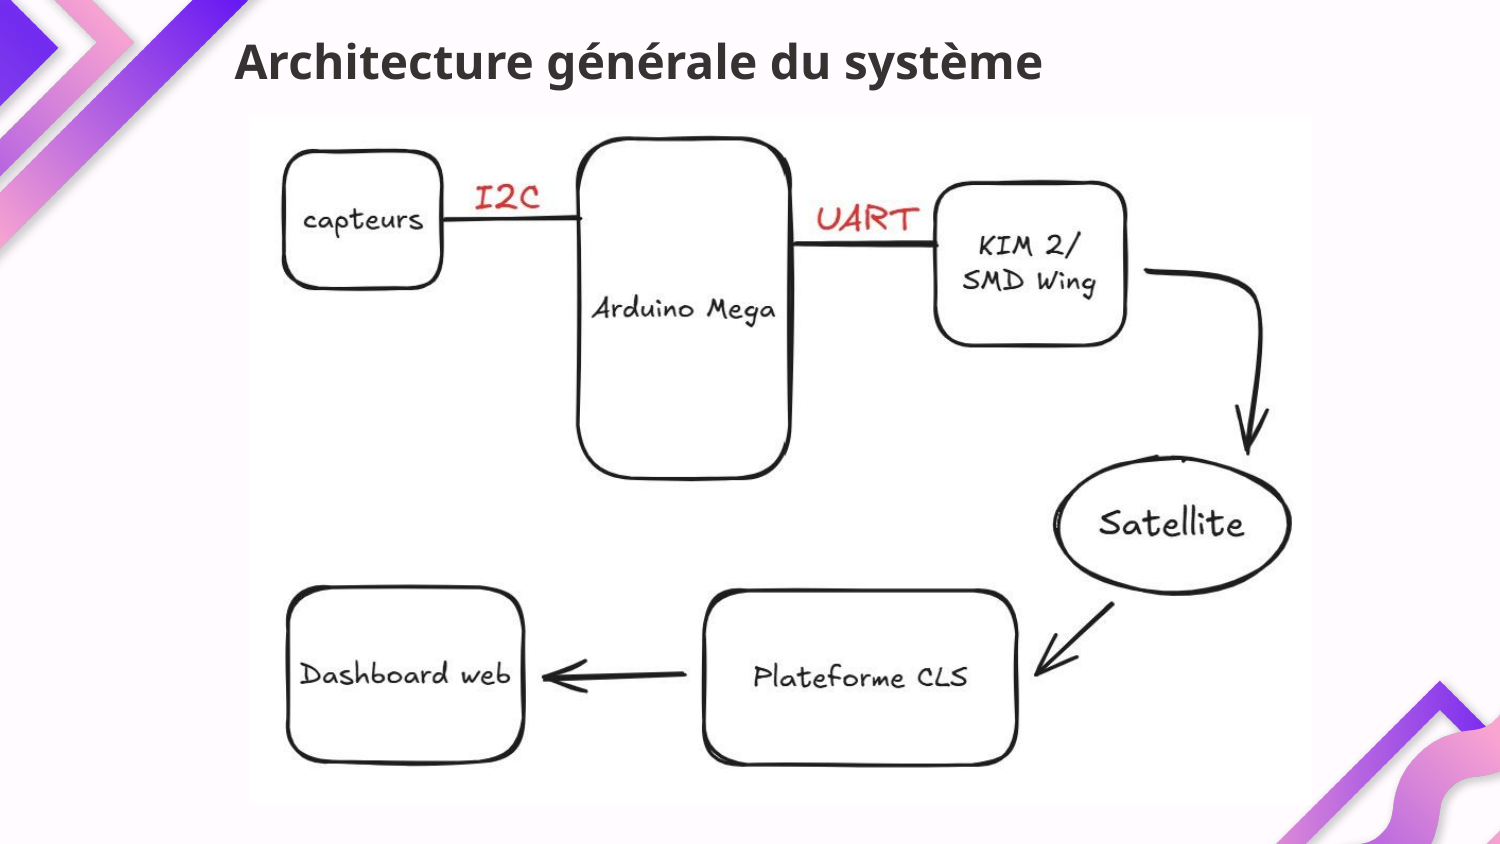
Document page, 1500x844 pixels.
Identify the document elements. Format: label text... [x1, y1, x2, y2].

picture [0, 0, 1500, 844]
text_box Architecture générale du système [219, 16, 1241, 104]
